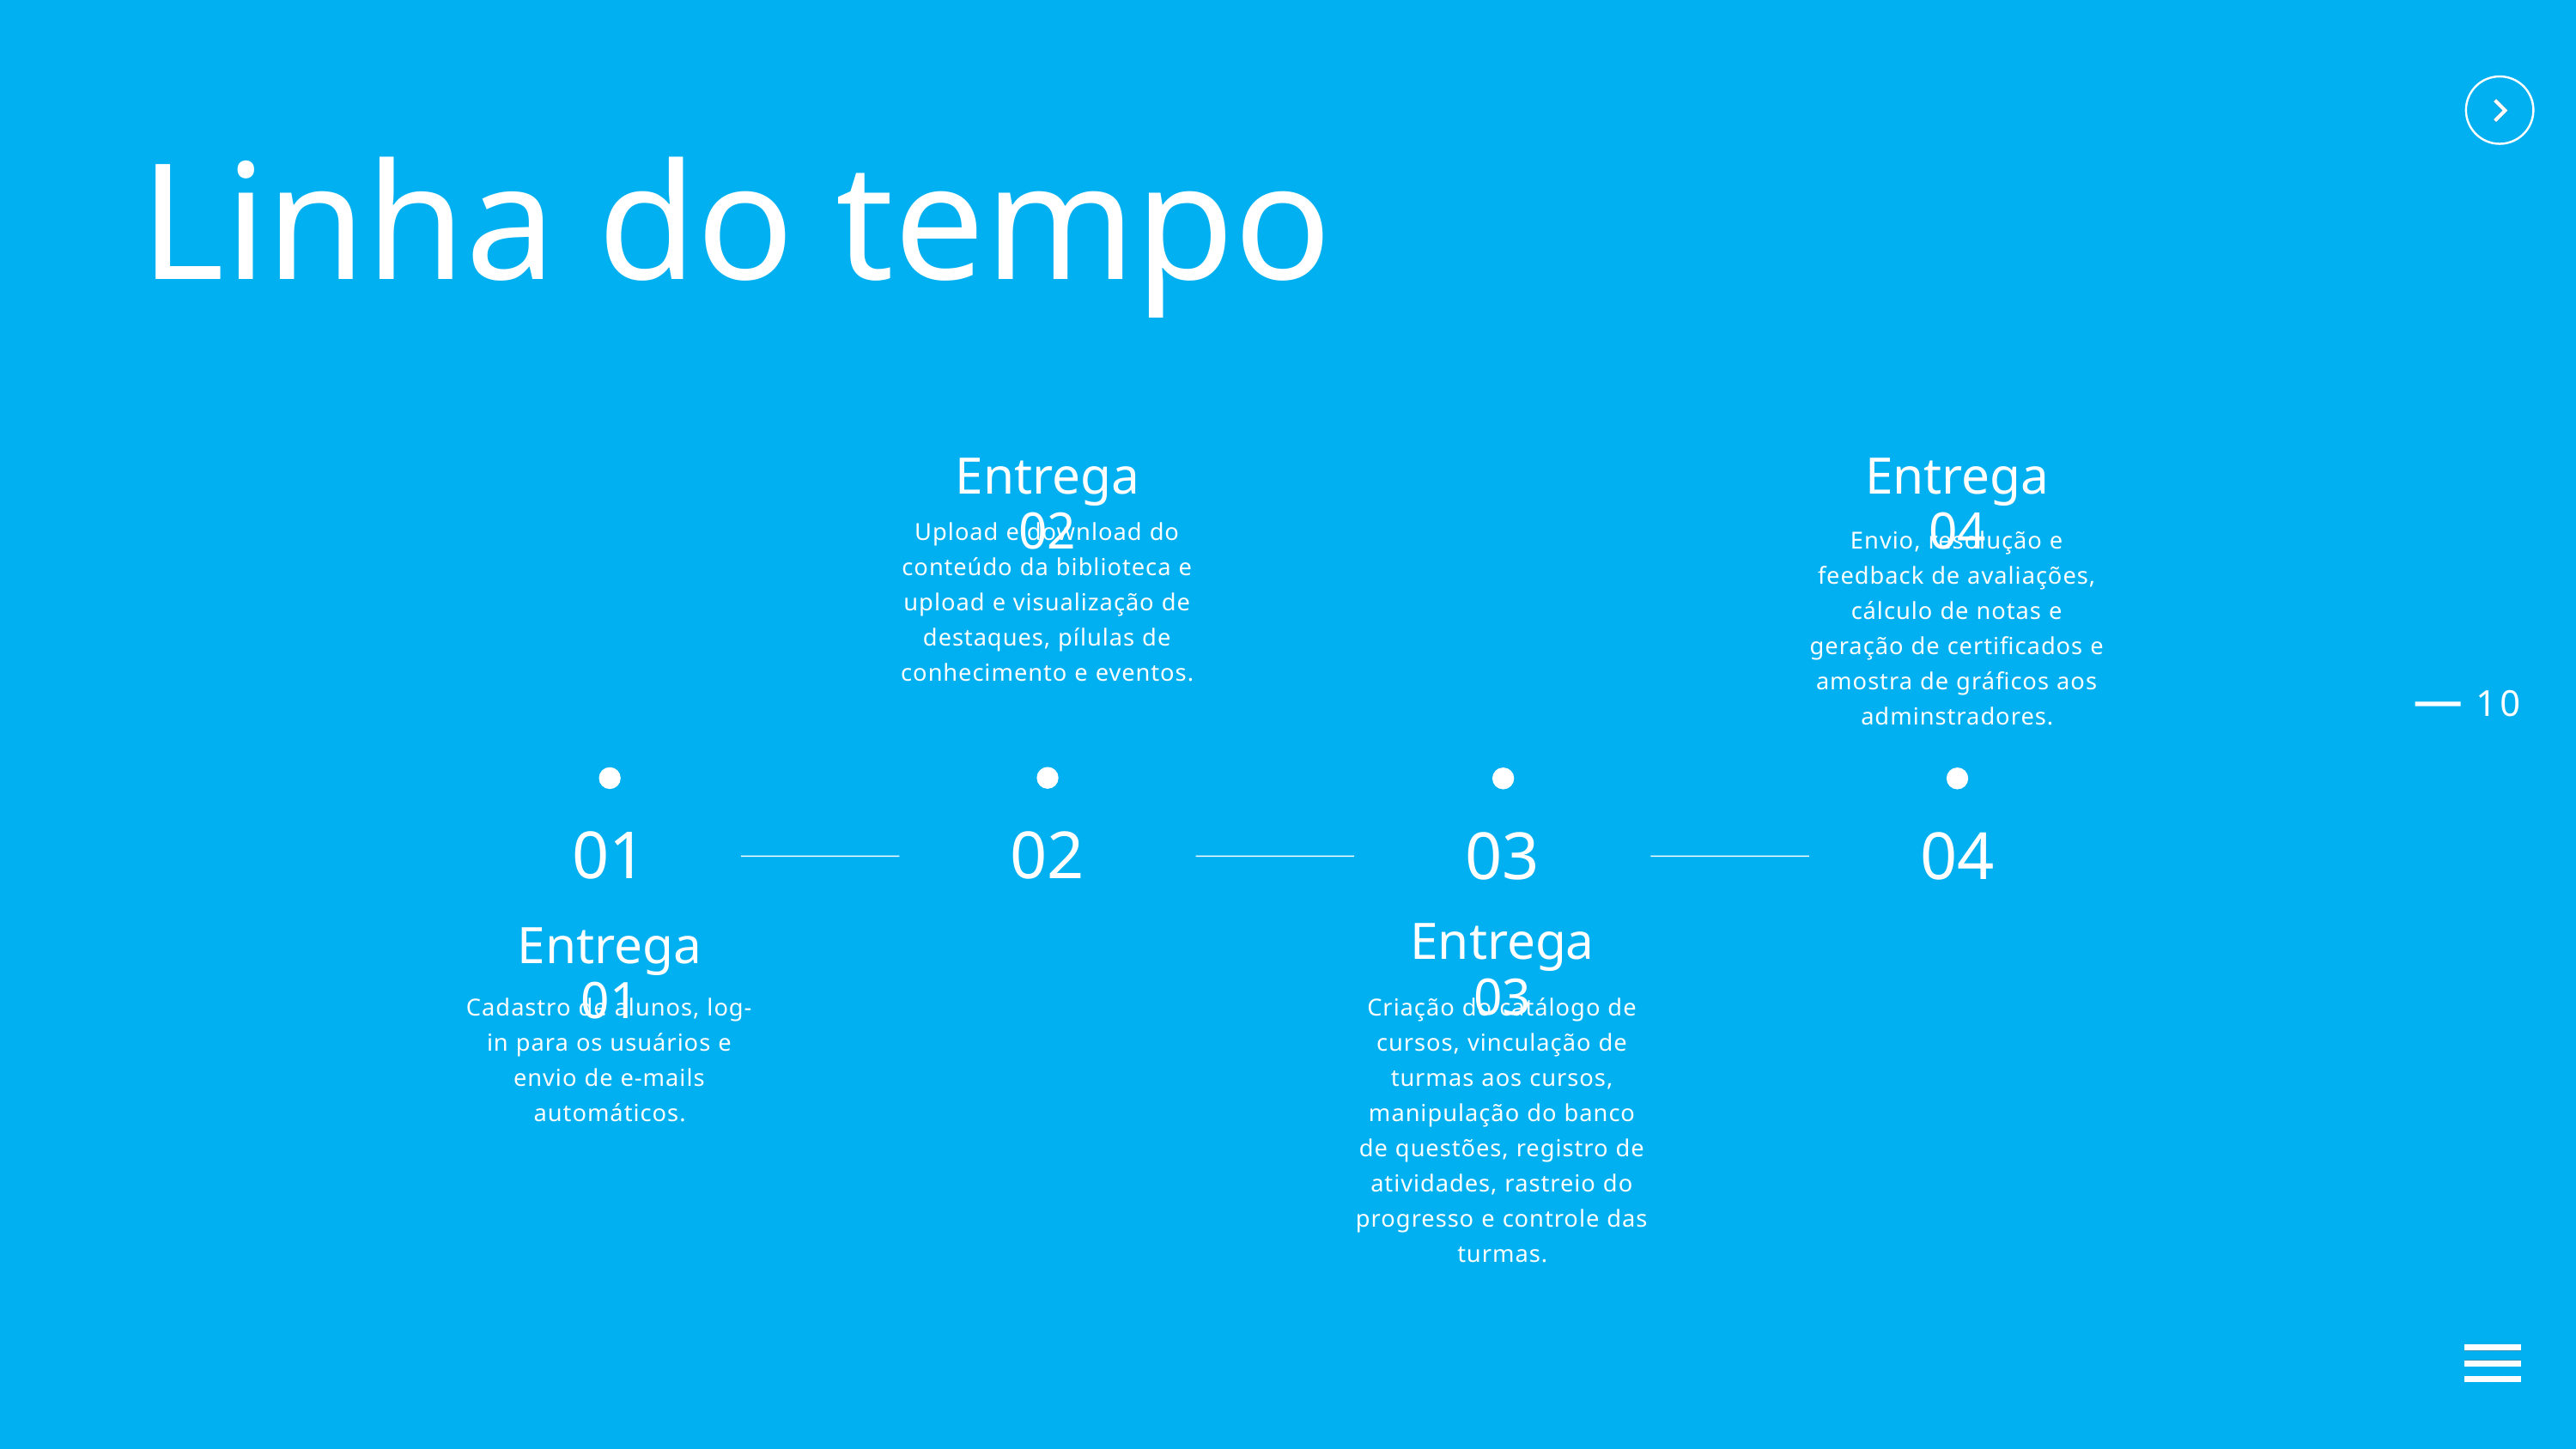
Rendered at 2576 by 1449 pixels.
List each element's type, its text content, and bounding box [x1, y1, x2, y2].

picture [2465, 1361, 2520, 1366]
picture [1150, 312, 1163, 317]
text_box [899, 448, 1196, 894]
text_box Linha do tempo [140, 134, 1357, 312]
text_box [1353, 767, 1651, 1271]
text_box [1808, 448, 2106, 894]
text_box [2415, 682, 2521, 724]
picture [2465, 1377, 2520, 1381]
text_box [2464, 75, 2535, 145]
picture [2465, 1345, 2520, 1350]
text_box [461, 767, 759, 1127]
